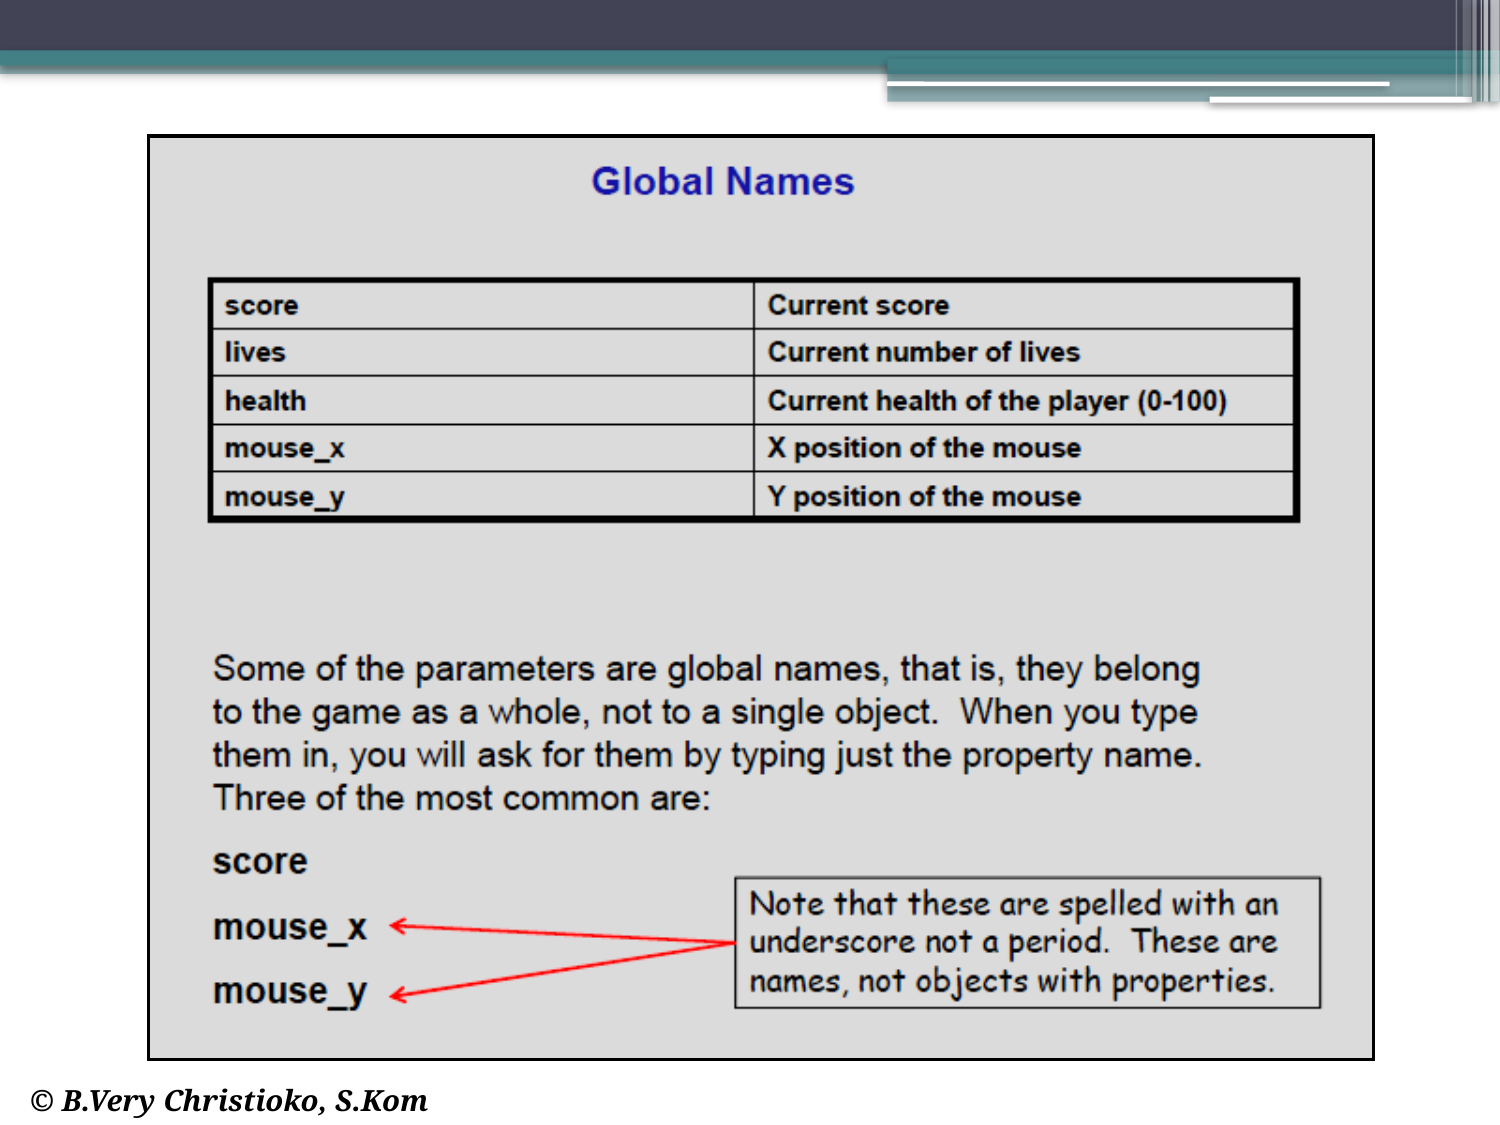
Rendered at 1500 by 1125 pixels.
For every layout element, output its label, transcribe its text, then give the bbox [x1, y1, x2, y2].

text_box © B.Very Christioko, S.Kom [15, 1074, 444, 1125]
picture [149, 137, 1372, 1058]
